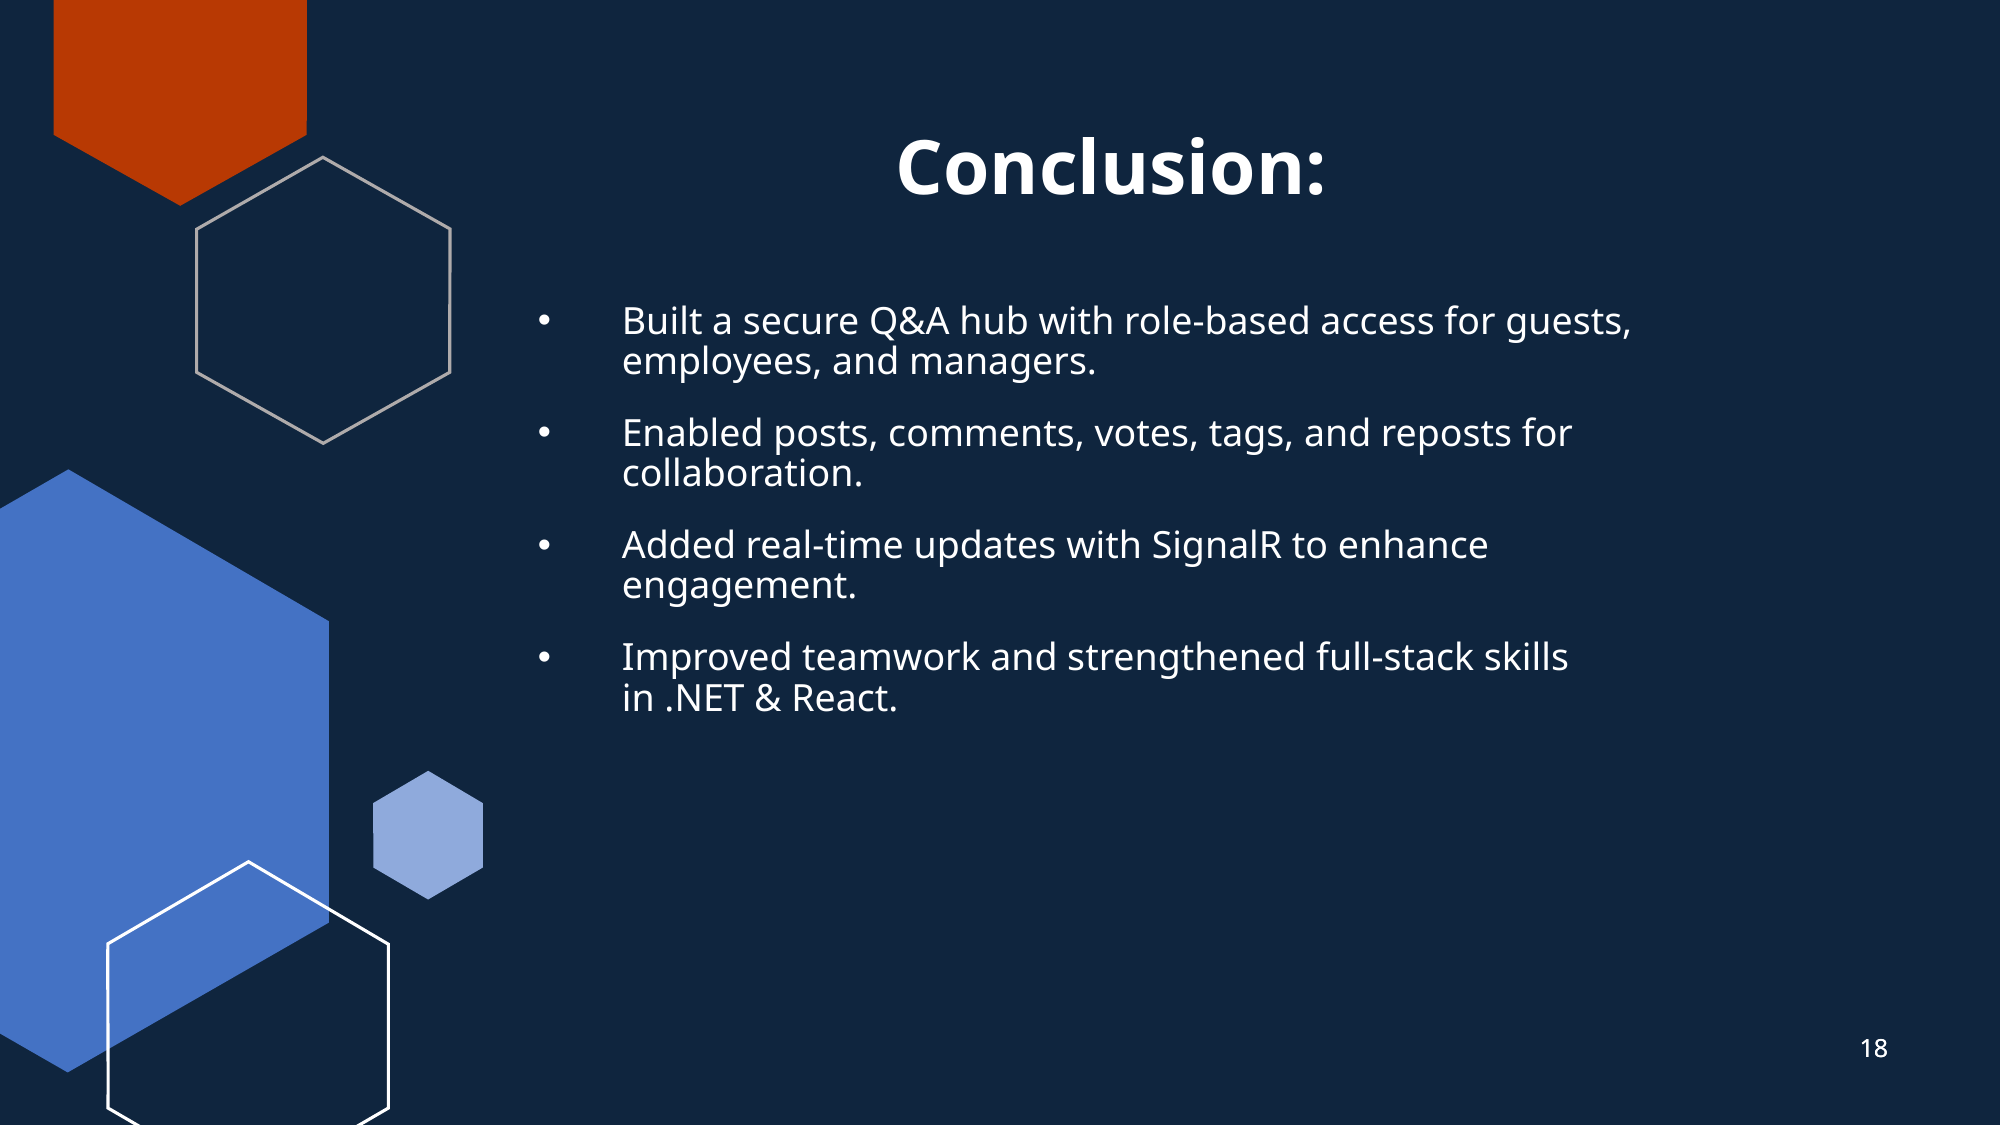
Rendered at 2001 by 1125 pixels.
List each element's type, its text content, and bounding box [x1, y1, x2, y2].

list Built a secure Q&A hub with role-based access for guests, employees, and managers. Enabled posts, comments, votes, tags, and reposts for collaboration. Added real-time updates with SignalR to enhance engagement. Improved teamwork and strengthened full-stack skills in .NET & React. [522, 218, 1649, 1020]
title Conclusion: [880, 64, 1456, 218]
text_box 18 [1836, 1019, 1912, 1080]
